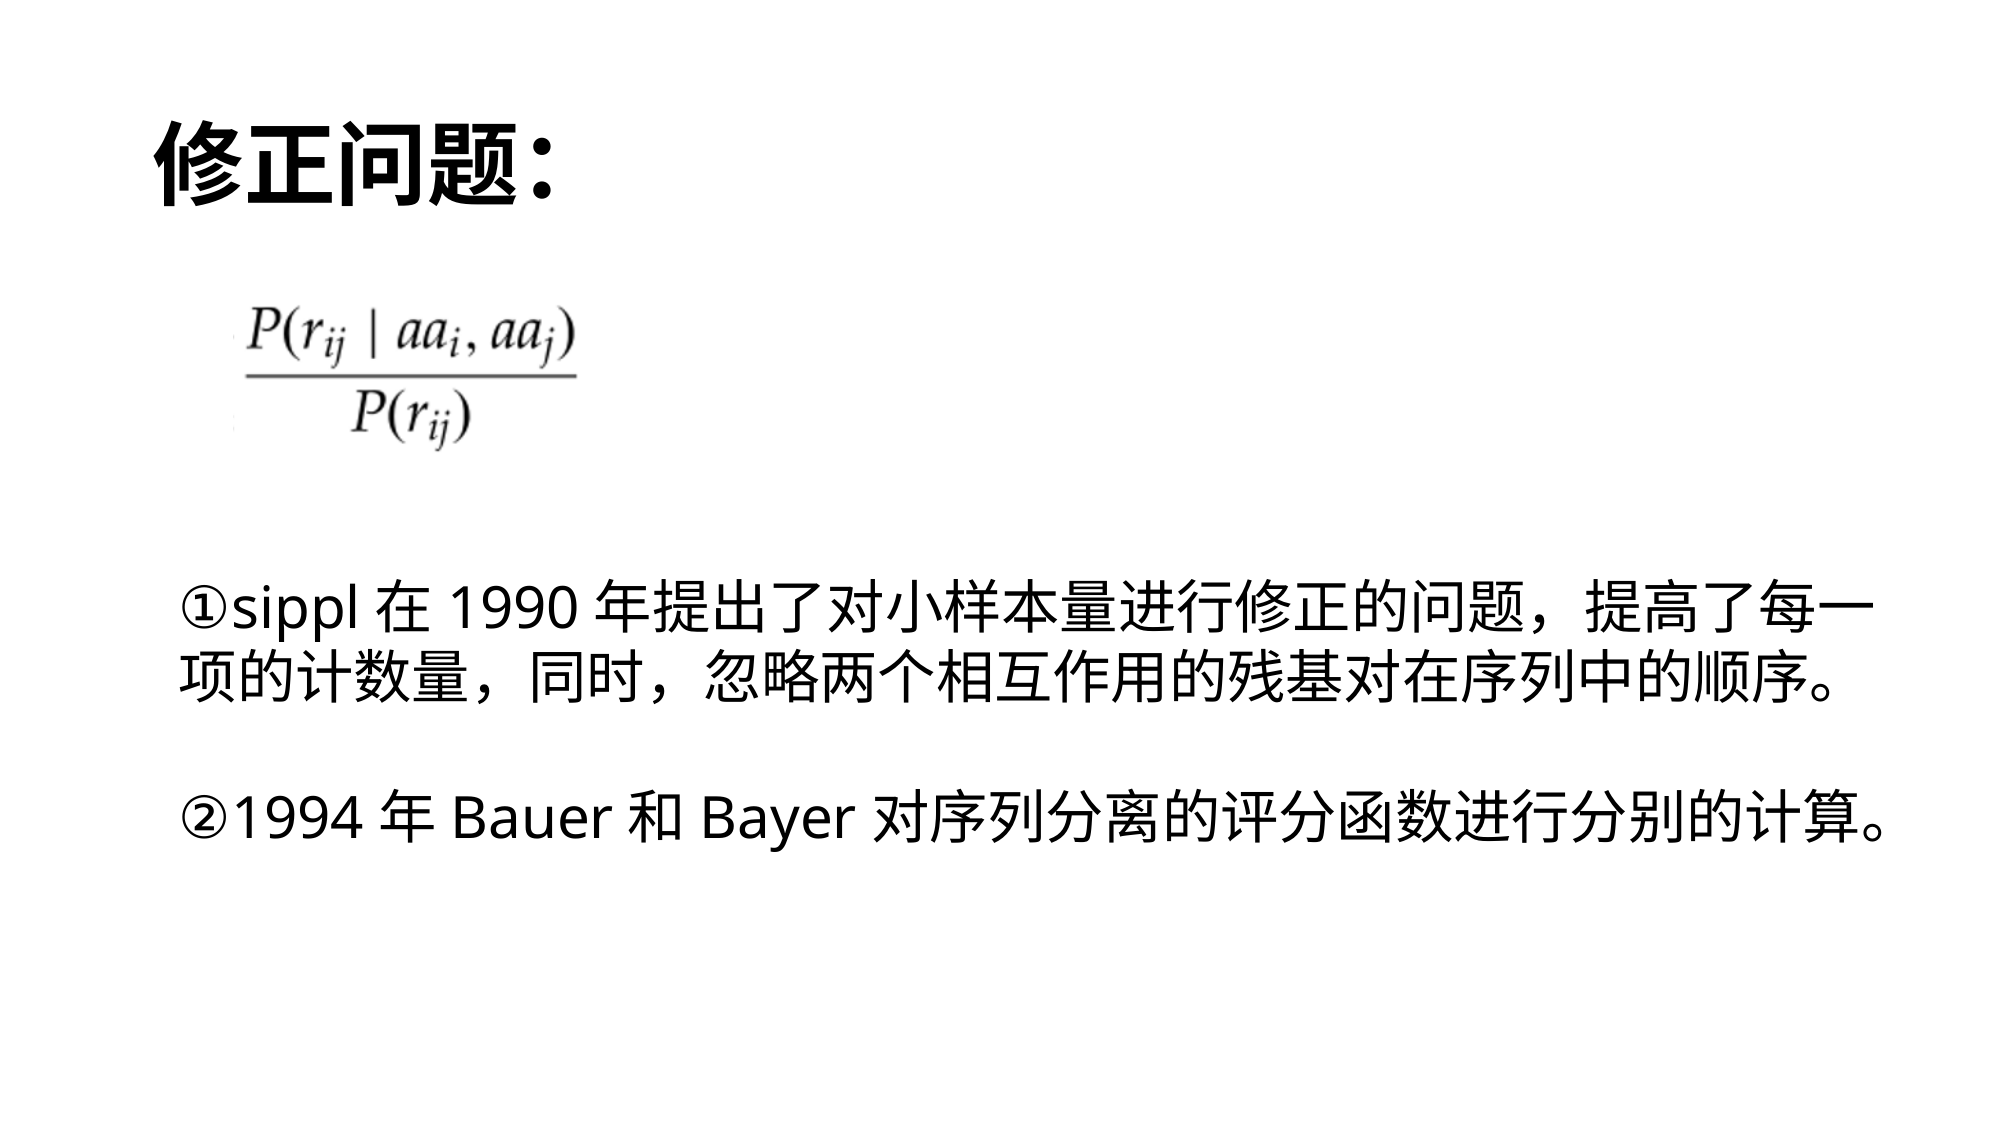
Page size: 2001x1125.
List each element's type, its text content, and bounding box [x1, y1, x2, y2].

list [233, 259, 629, 478]
text_box ①sippl在1990年提出了对小样本量进行修正的问题，提高了每一项的计数量，同时，忽略两个相互作用的残基对在序列中的顺序。 ②1994年Bauer和Bayer对序列分离的评分函数进行分别的计算。 [164, 562, 1929, 858]
title 修正问题： [137, 59, 1863, 278]
